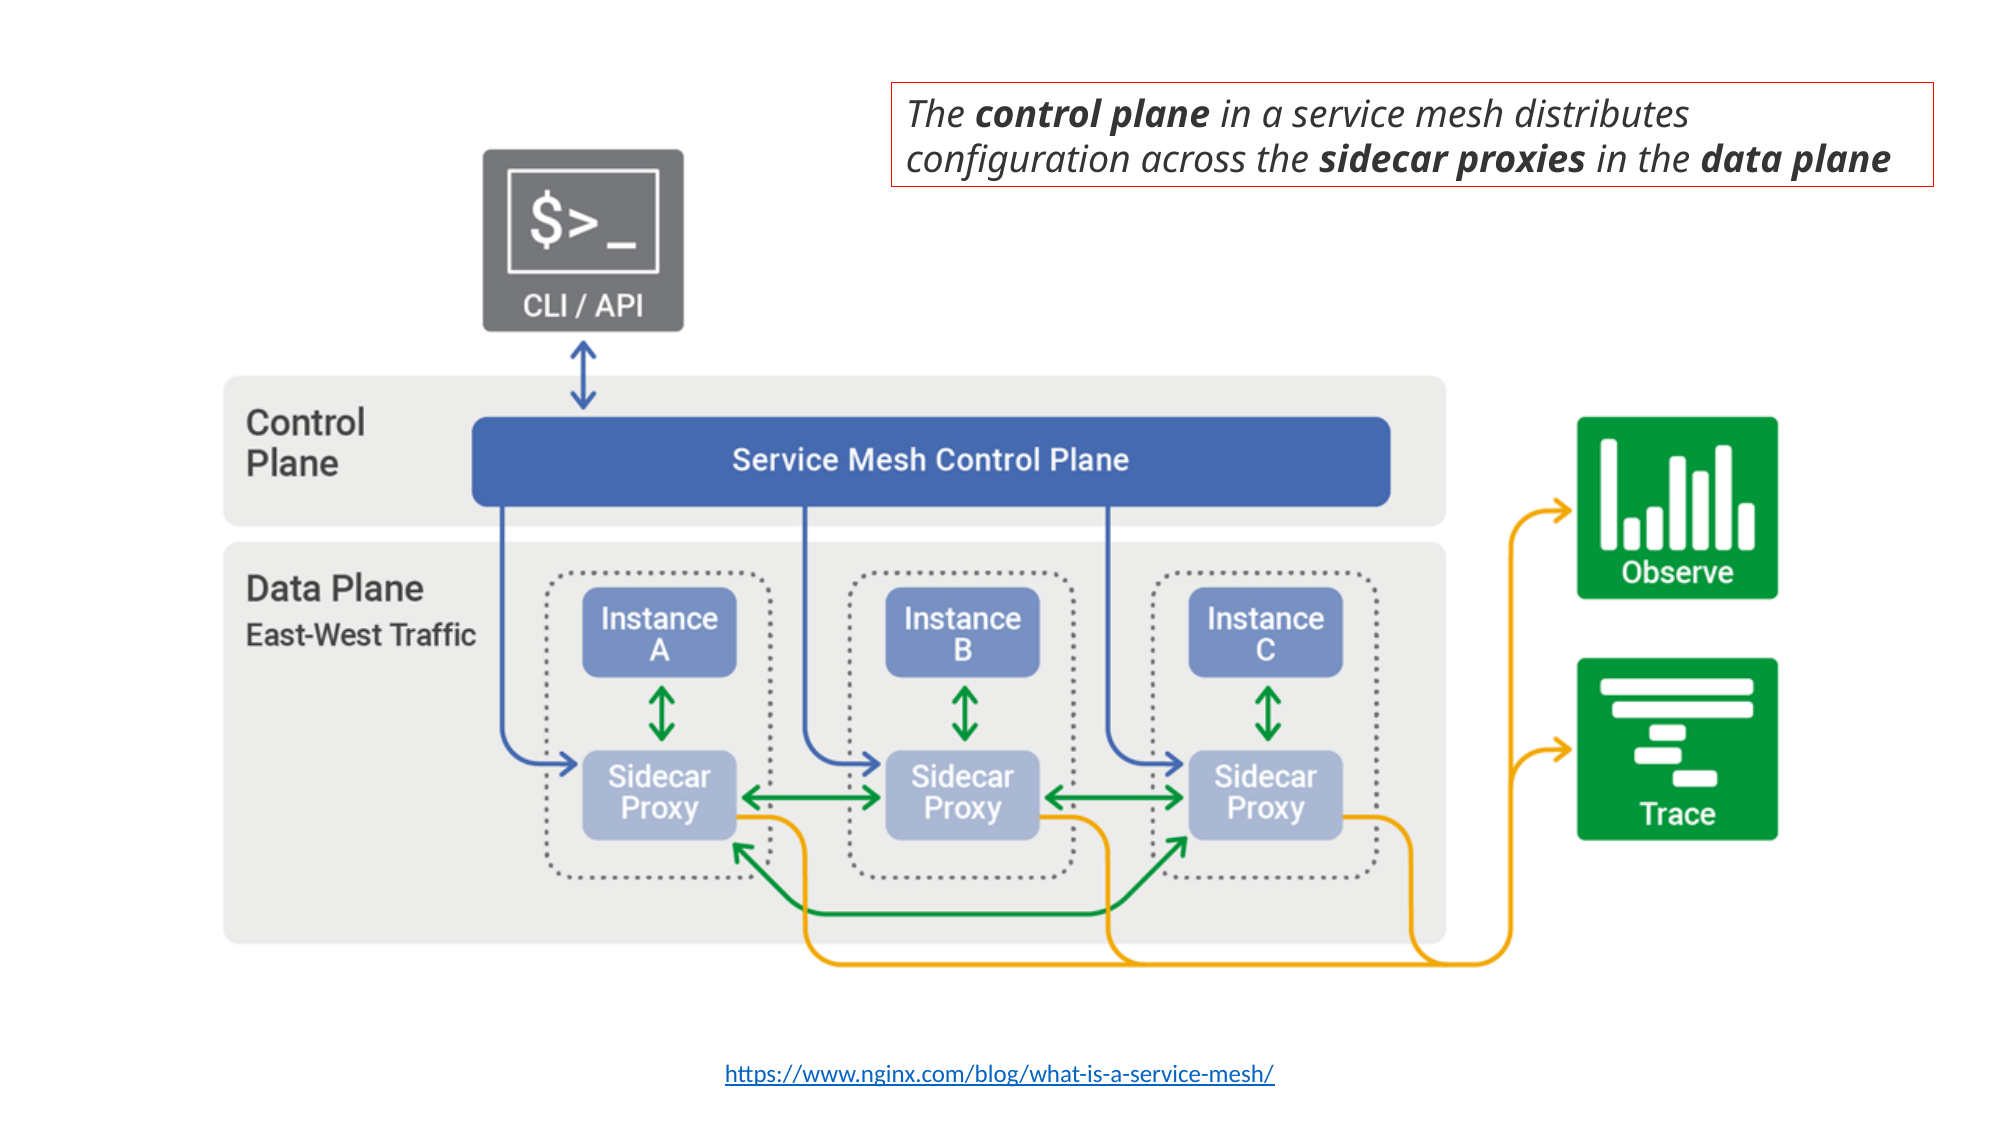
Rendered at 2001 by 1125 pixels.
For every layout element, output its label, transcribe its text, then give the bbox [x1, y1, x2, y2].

picture [199, 128, 1801, 997]
text_box The control plane in a service mesh distributes configuration across the sidecar proxies in the data plane [891, 82, 1934, 187]
text_box https://www.nginx.com/blog/what-is-a-service-mesh/ [662, 1042, 1338, 1103]
